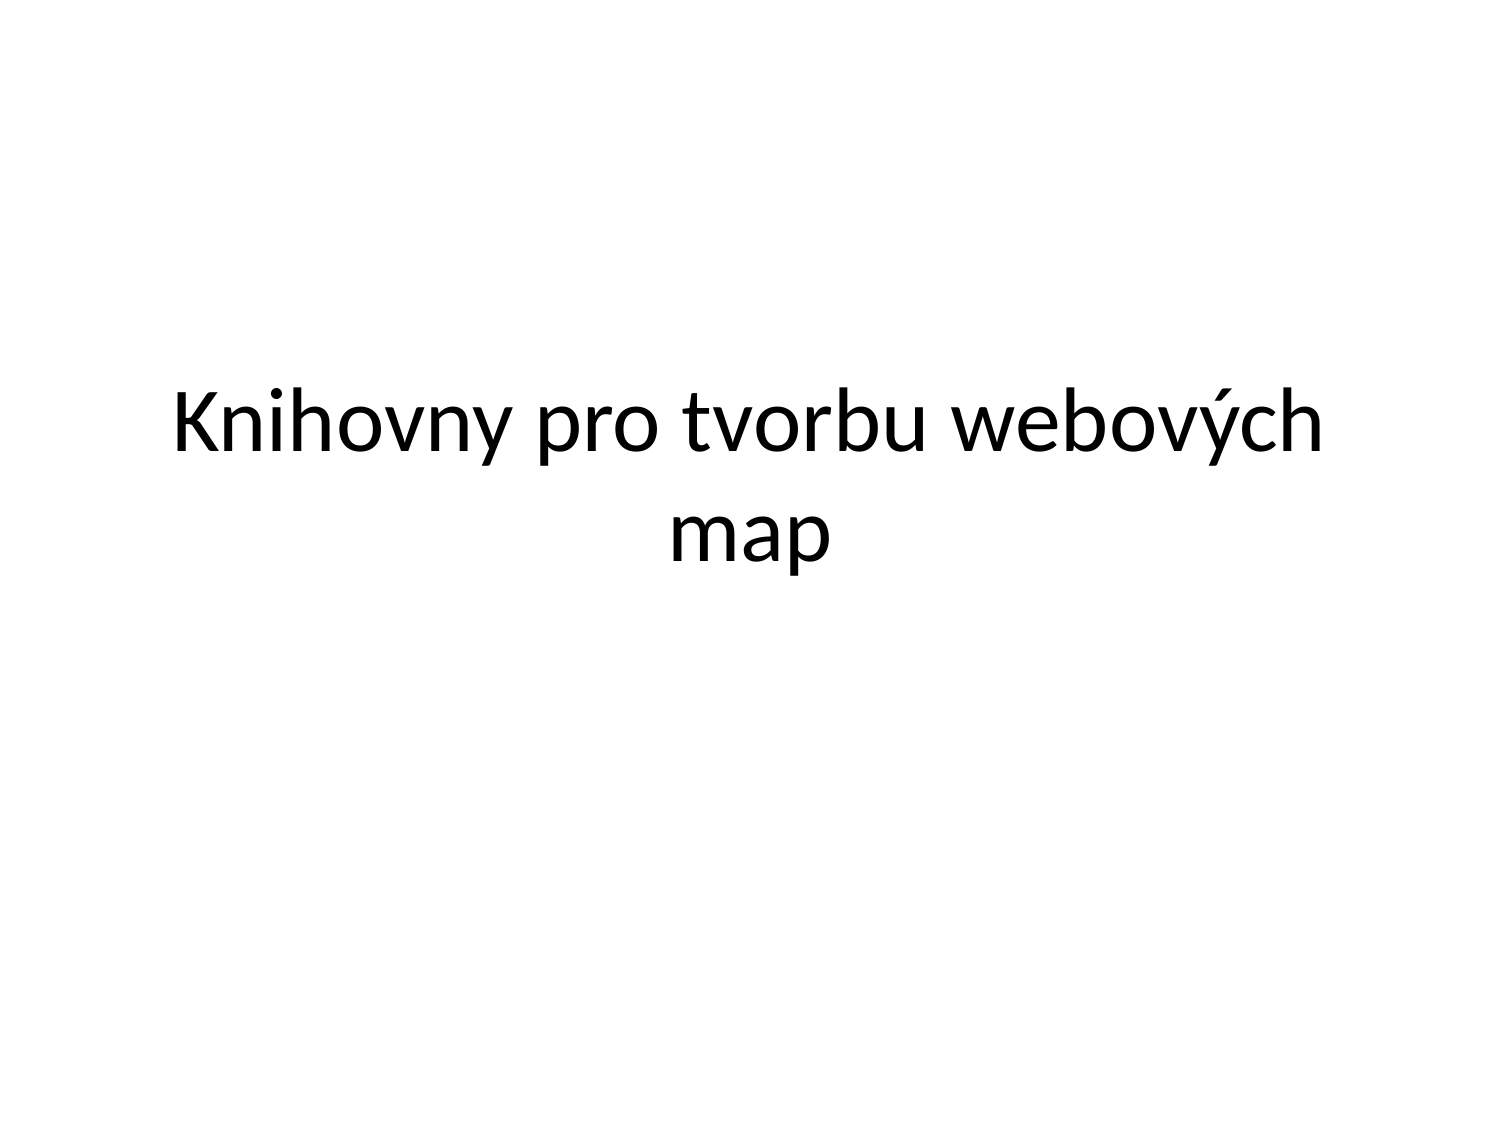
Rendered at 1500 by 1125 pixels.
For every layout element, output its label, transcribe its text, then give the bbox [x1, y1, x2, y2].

title Knihovny pro tvorbu webových map [112, 349, 1388, 591]
